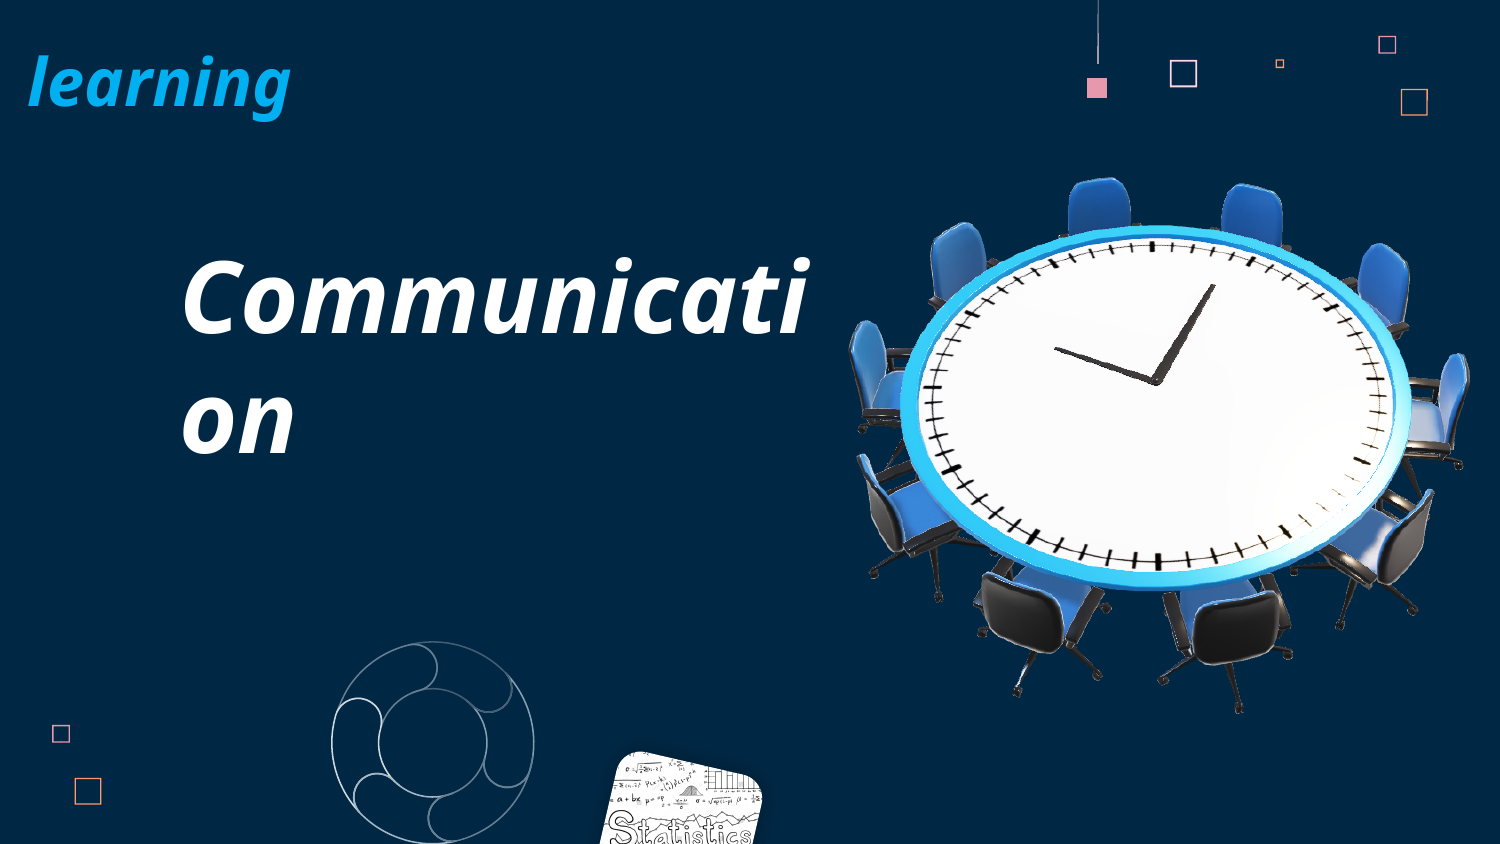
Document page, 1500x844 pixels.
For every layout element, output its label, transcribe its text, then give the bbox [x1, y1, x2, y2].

title learning [0, 0, 369, 136]
picture [839, 88, 1472, 716]
text_box Communication [164, 225, 831, 481]
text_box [331, 641, 534, 844]
picture [599, 751, 763, 844]
